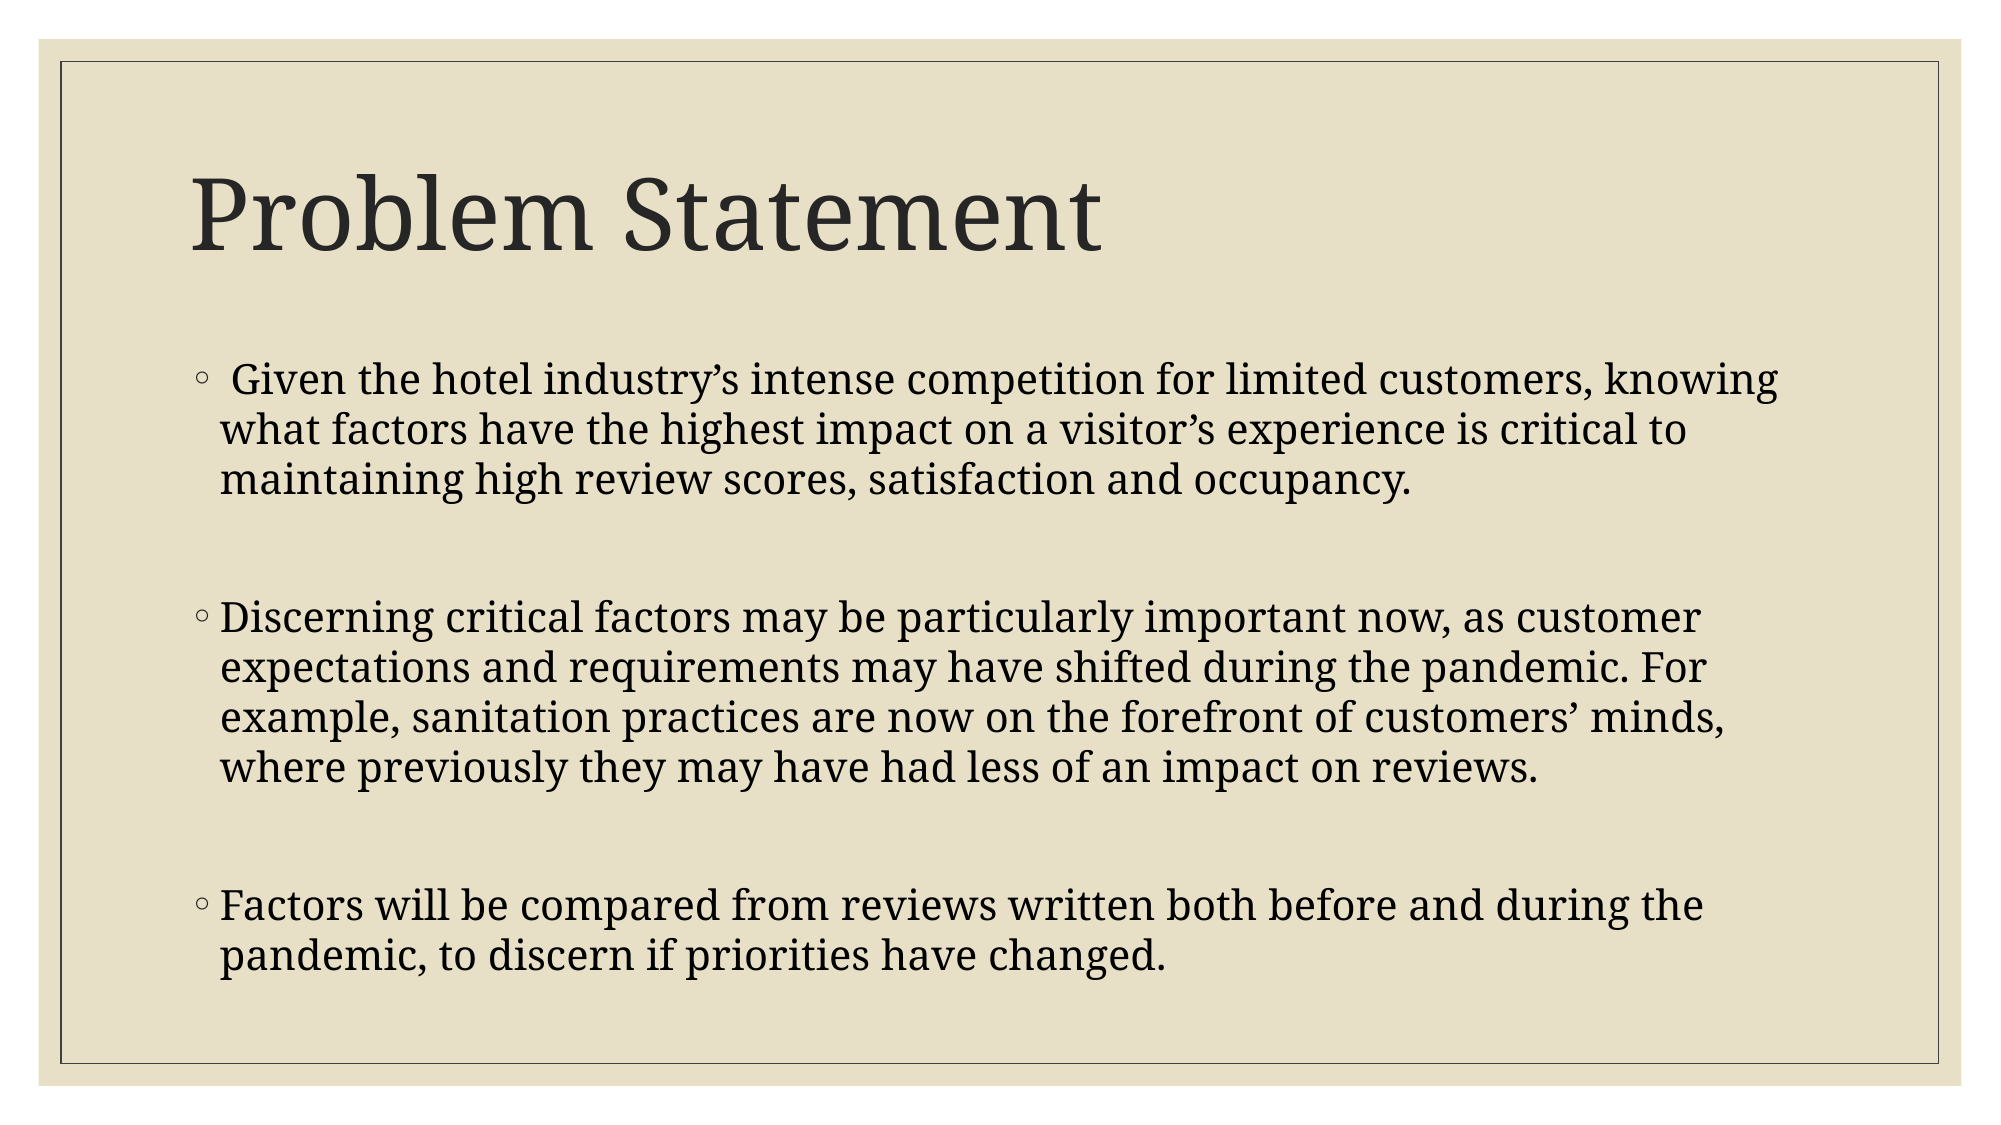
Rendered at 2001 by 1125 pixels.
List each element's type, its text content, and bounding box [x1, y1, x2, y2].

list Given the hotel industry’s intense competition for limited customers, knowing what factors have the highest impact on a visitor’s experience is critical to maintaining high review scores, satisfaction and occupancy. Discerning critical factors may be particularly important now, as customer expectations and requirements may have shifted during the pandemic. For example, sanitation practices are now on the forefront of customers’ minds, where previously they may have had less of an impact on reviews. Factors will be compared from reviews written both before and during the pandemic, to discern if priorities have changed. [174, 345, 1825, 1042]
title Problem Statement [174, 105, 1825, 331]
